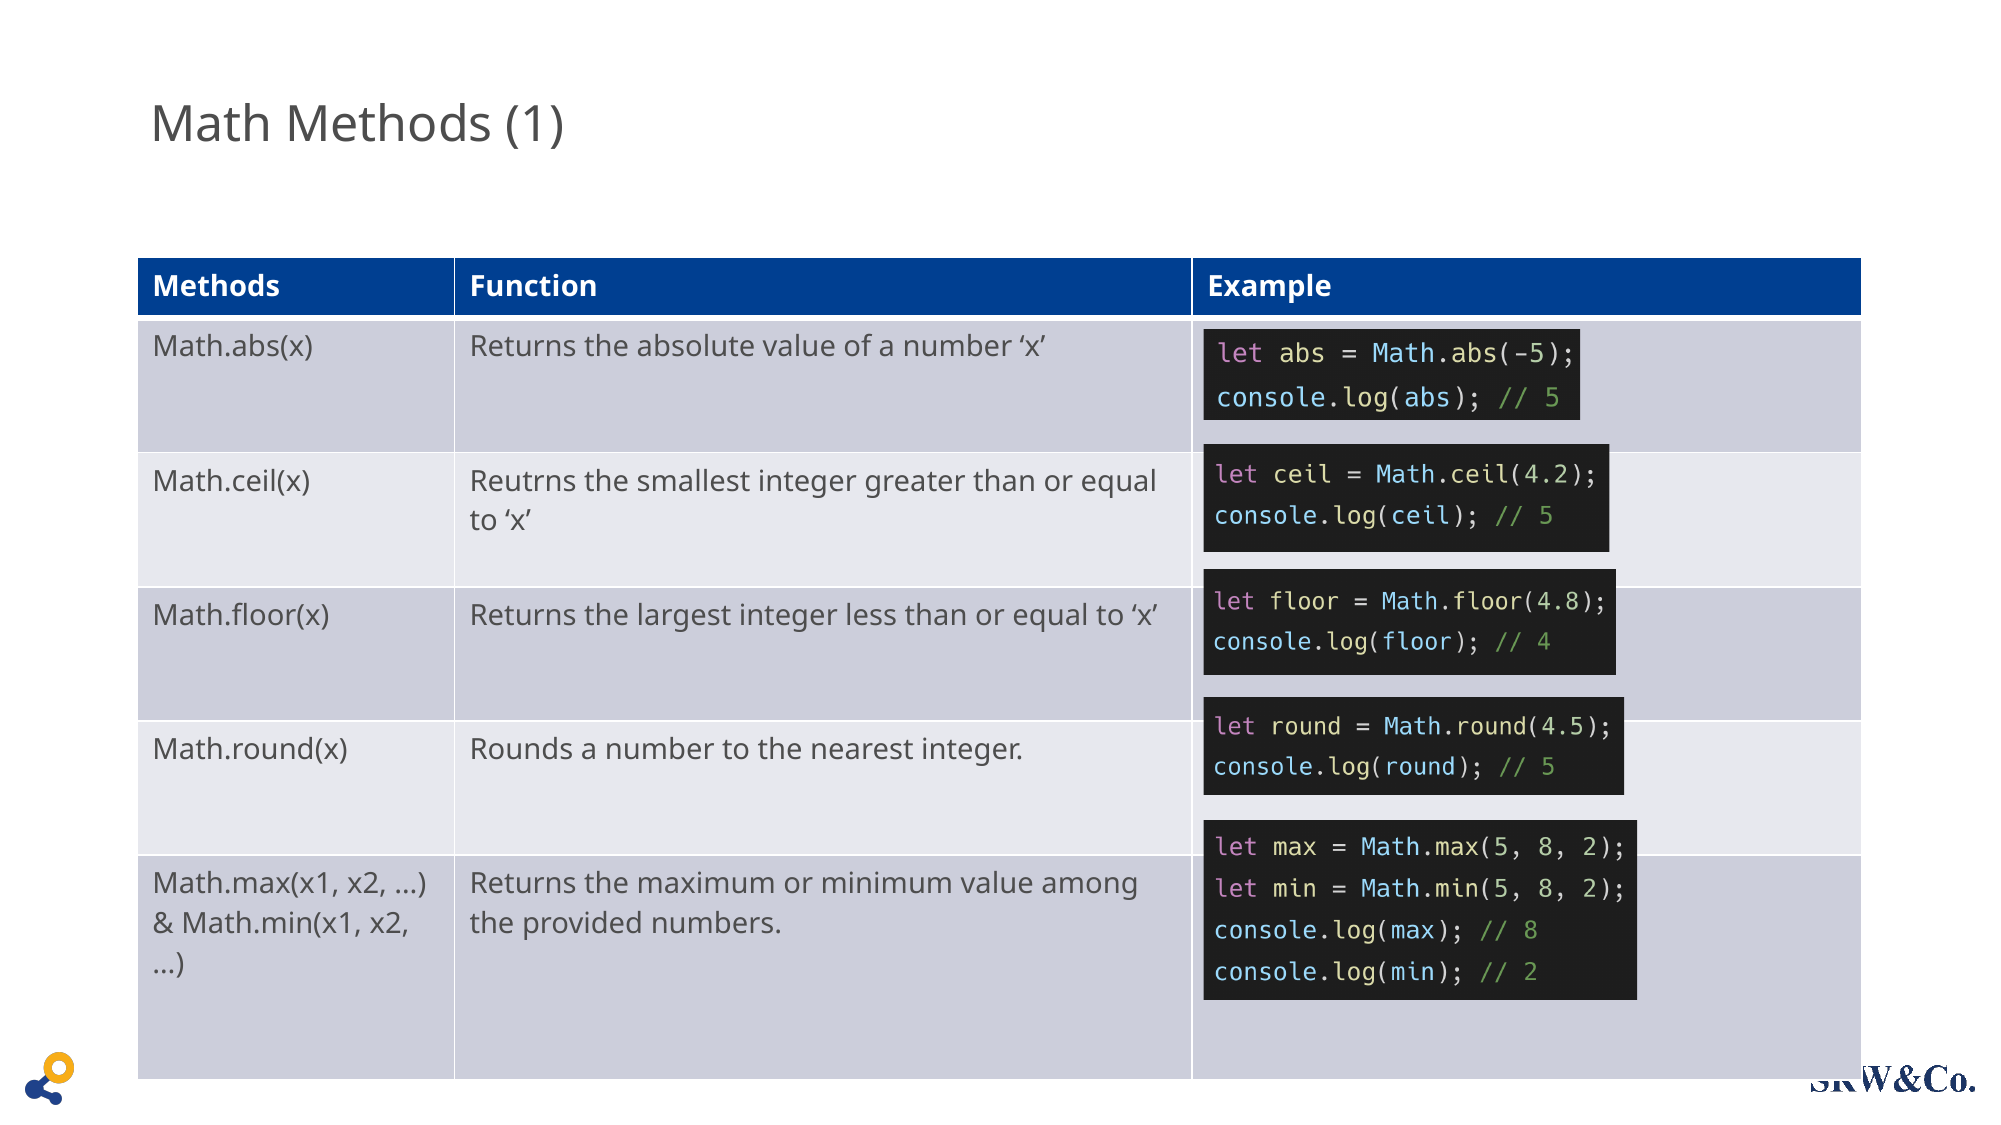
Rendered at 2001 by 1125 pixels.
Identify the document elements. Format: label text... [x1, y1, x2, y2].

table_cell [1193, 856, 1861, 1079]
table_cell Reutrns the smallest integer greater than or equal to ‘x’ [455, 453, 1191, 586]
table_header Function [455, 258, 1191, 315]
picture [1203, 697, 1625, 795]
table_cell Math.ceil(x) [138, 453, 454, 586]
table_cell [1193, 453, 1861, 586]
table_cell Rounds a number to the nearest integer. [455, 722, 1191, 854]
table_cell Returns the maximum or minimum value among the provided numbers. [455, 856, 1191, 1079]
table_cell [1193, 722, 1861, 854]
picture [1203, 329, 1581, 420]
table_cell [1193, 588, 1861, 720]
table_cell Math.abs(x) [138, 321, 454, 452]
table_cell Math.floor(x) [138, 588, 454, 720]
picture [25, 1052, 74, 1105]
table_cell Returns the largest integer less than or equal to ‘x’ [455, 588, 1191, 720]
title Math Methods (1) [135, 90, 1190, 161]
table_header Methods [138, 258, 454, 315]
table_header Example [1193, 258, 1861, 315]
picture [1203, 444, 1610, 552]
picture [1811, 1065, 1975, 1092]
picture [1203, 820, 1638, 1000]
table_cell [1193, 321, 1861, 452]
table_cell Math.round(x) [138, 722, 454, 854]
table_cell Math.max(x1, x2, …) & Math.min(x1, x2, …) [138, 856, 454, 1079]
table_cell Returns the absolute value of a number ‘x’ [455, 321, 1191, 452]
picture [1203, 569, 1617, 675]
